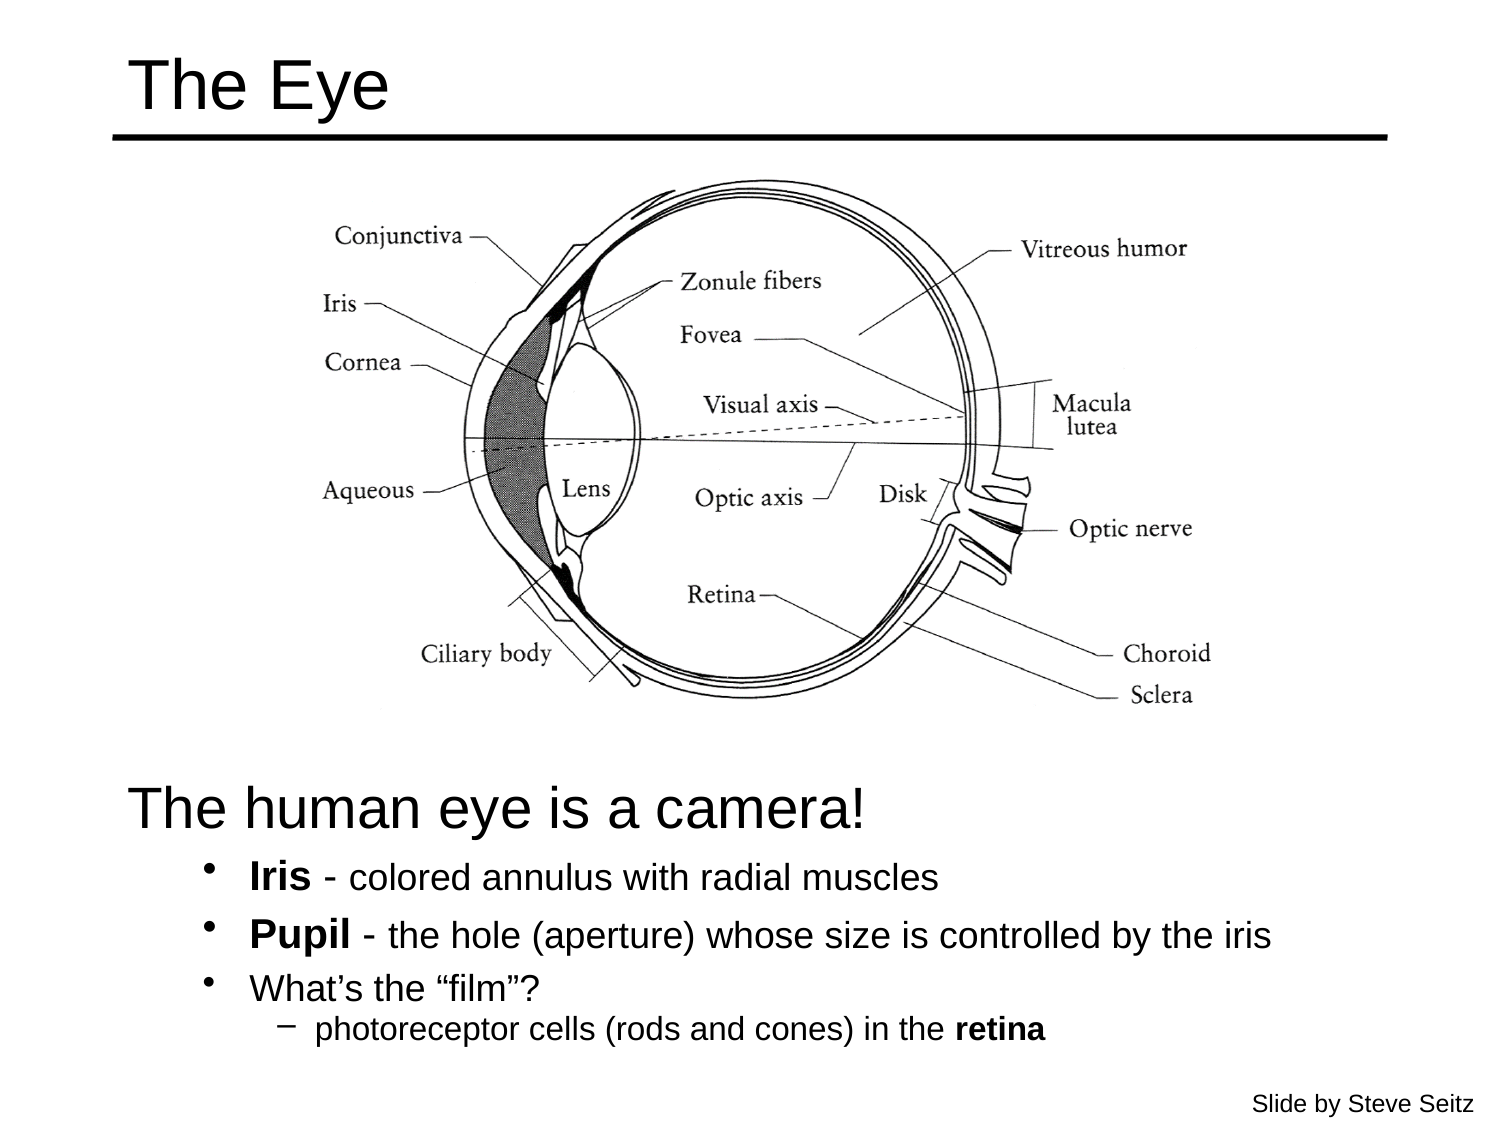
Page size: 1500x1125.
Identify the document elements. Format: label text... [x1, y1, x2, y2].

text_box Slide by Steve Seitz [1237, 1079, 1490, 1125]
list The human eye is a camera! Iris - colored annulus with radial muscles Pupil - the hole (aperture) whose size is controlled by the iris What’s the “film”? [112, 762, 1388, 999]
text_box photoreceptor cells (rods and cones) in the retina [112, 999, 1388, 1063]
picture [312, 174, 1213, 713]
title The Eye [112, 12, 1388, 150]
